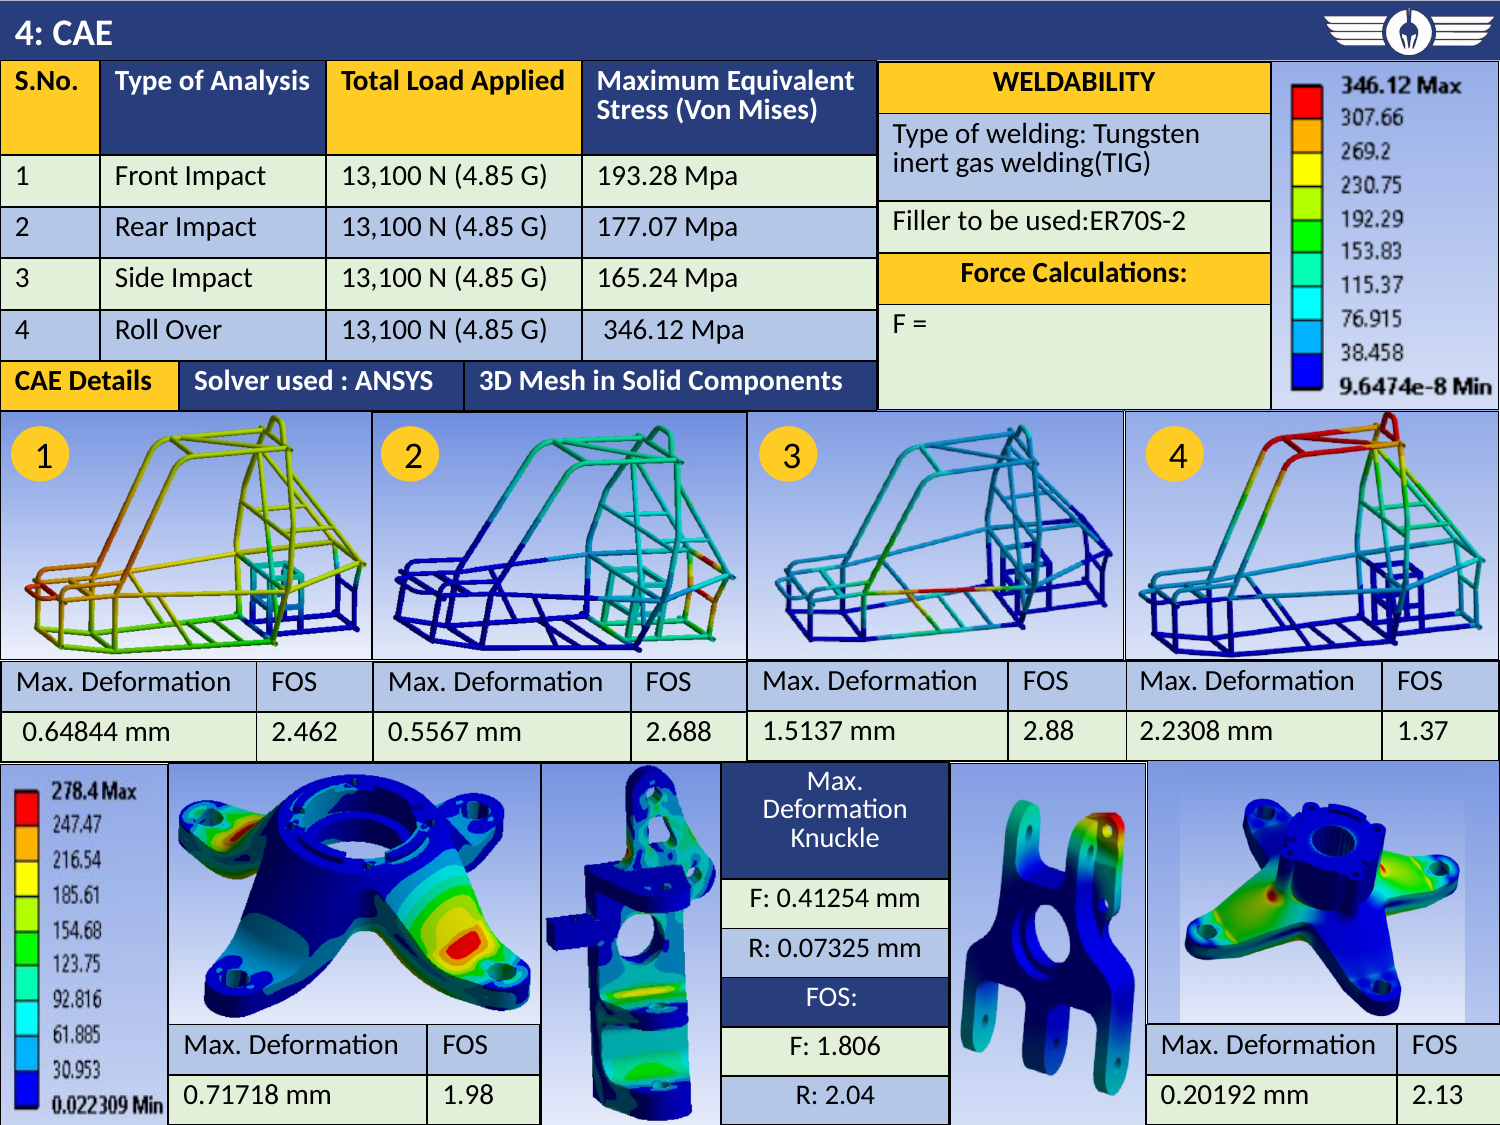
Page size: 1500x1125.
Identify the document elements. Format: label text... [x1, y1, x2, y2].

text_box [0, 763, 1146, 1125]
table_header FOS [1009, 662, 1126, 710]
table_header FOS [632, 663, 746, 711]
table_cell 346.12 Mpa [583, 311, 876, 360]
table_header S.No. [1, 61, 99, 154]
table_header Total Load Applied [327, 61, 581, 154]
picture [1271, 61, 1499, 410]
table_header FOS [1383, 662, 1498, 710]
table_cell 1 [1, 156, 99, 206]
picture [1147, 760, 1500, 1024]
table_header Max. Deformation [374, 663, 630, 711]
table_cell 193.28 Mpa [583, 156, 876, 206]
table_cell 0.20192 mm [1147, 1076, 1396, 1124]
table_cell 13,100 N (4.85 G) [327, 311, 581, 360]
table_header Type of Analysis [101, 61, 325, 154]
table_cell 177.07 Mpa [583, 208, 876, 257]
table_cell 2 [1, 208, 99, 257]
table_cell 1.5137 mm [748, 712, 1007, 760]
table_cell 13,100 N (4.85 G) [327, 259, 581, 309]
table_cell 2.88 [1009, 712, 1126, 760]
table_header FOS [257, 662, 372, 711]
table_cell 165.24 Mpa [583, 259, 876, 309]
table_header FOS [1398, 1025, 1500, 1074]
table_header 3D Mesh in Solid Components [465, 362, 876, 410]
table_header Max. Deformation [1127, 662, 1381, 710]
table_cell 0.5567 mm [374, 713, 630, 761]
table_header Maximum Equivalent Stress (Von Mises) [583, 61, 876, 154]
table_cell Side Impact [101, 259, 325, 309]
picture [168, 763, 541, 1025]
table_cell Front Impact [101, 156, 325, 206]
table_cell 2.2308 mm [1127, 712, 1381, 760]
table_cell 0.64844 mm [2, 713, 256, 761]
table_cell 13,100 N (4.85 G) [327, 208, 581, 257]
table_header CAE Details [1, 362, 178, 410]
table_header Max. Deformation [2, 662, 256, 711]
table_cell 1.37 [1383, 712, 1498, 760]
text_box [0, 410, 1499, 660]
table_header Max. Deformation [1147, 1025, 1396, 1074]
text_box 4: CAE [0, 0, 1500, 61]
table_cell 4 [1, 311, 99, 360]
table_cell 13,100 N (4.85 G) [327, 156, 581, 206]
table_cell 2.13 [1398, 1076, 1500, 1124]
table_cell Rear Impact [101, 208, 325, 257]
table_cell 2.462 [257, 713, 372, 761]
table_header Solver used : ANSYS [180, 362, 463, 410]
table_header Max. Deformation [748, 662, 1007, 710]
picture [1319, 0, 1499, 58]
table_cell 2.688 [632, 713, 746, 761]
table_cell Roll Over [101, 311, 325, 360]
table_cell 3 [1, 259, 99, 309]
